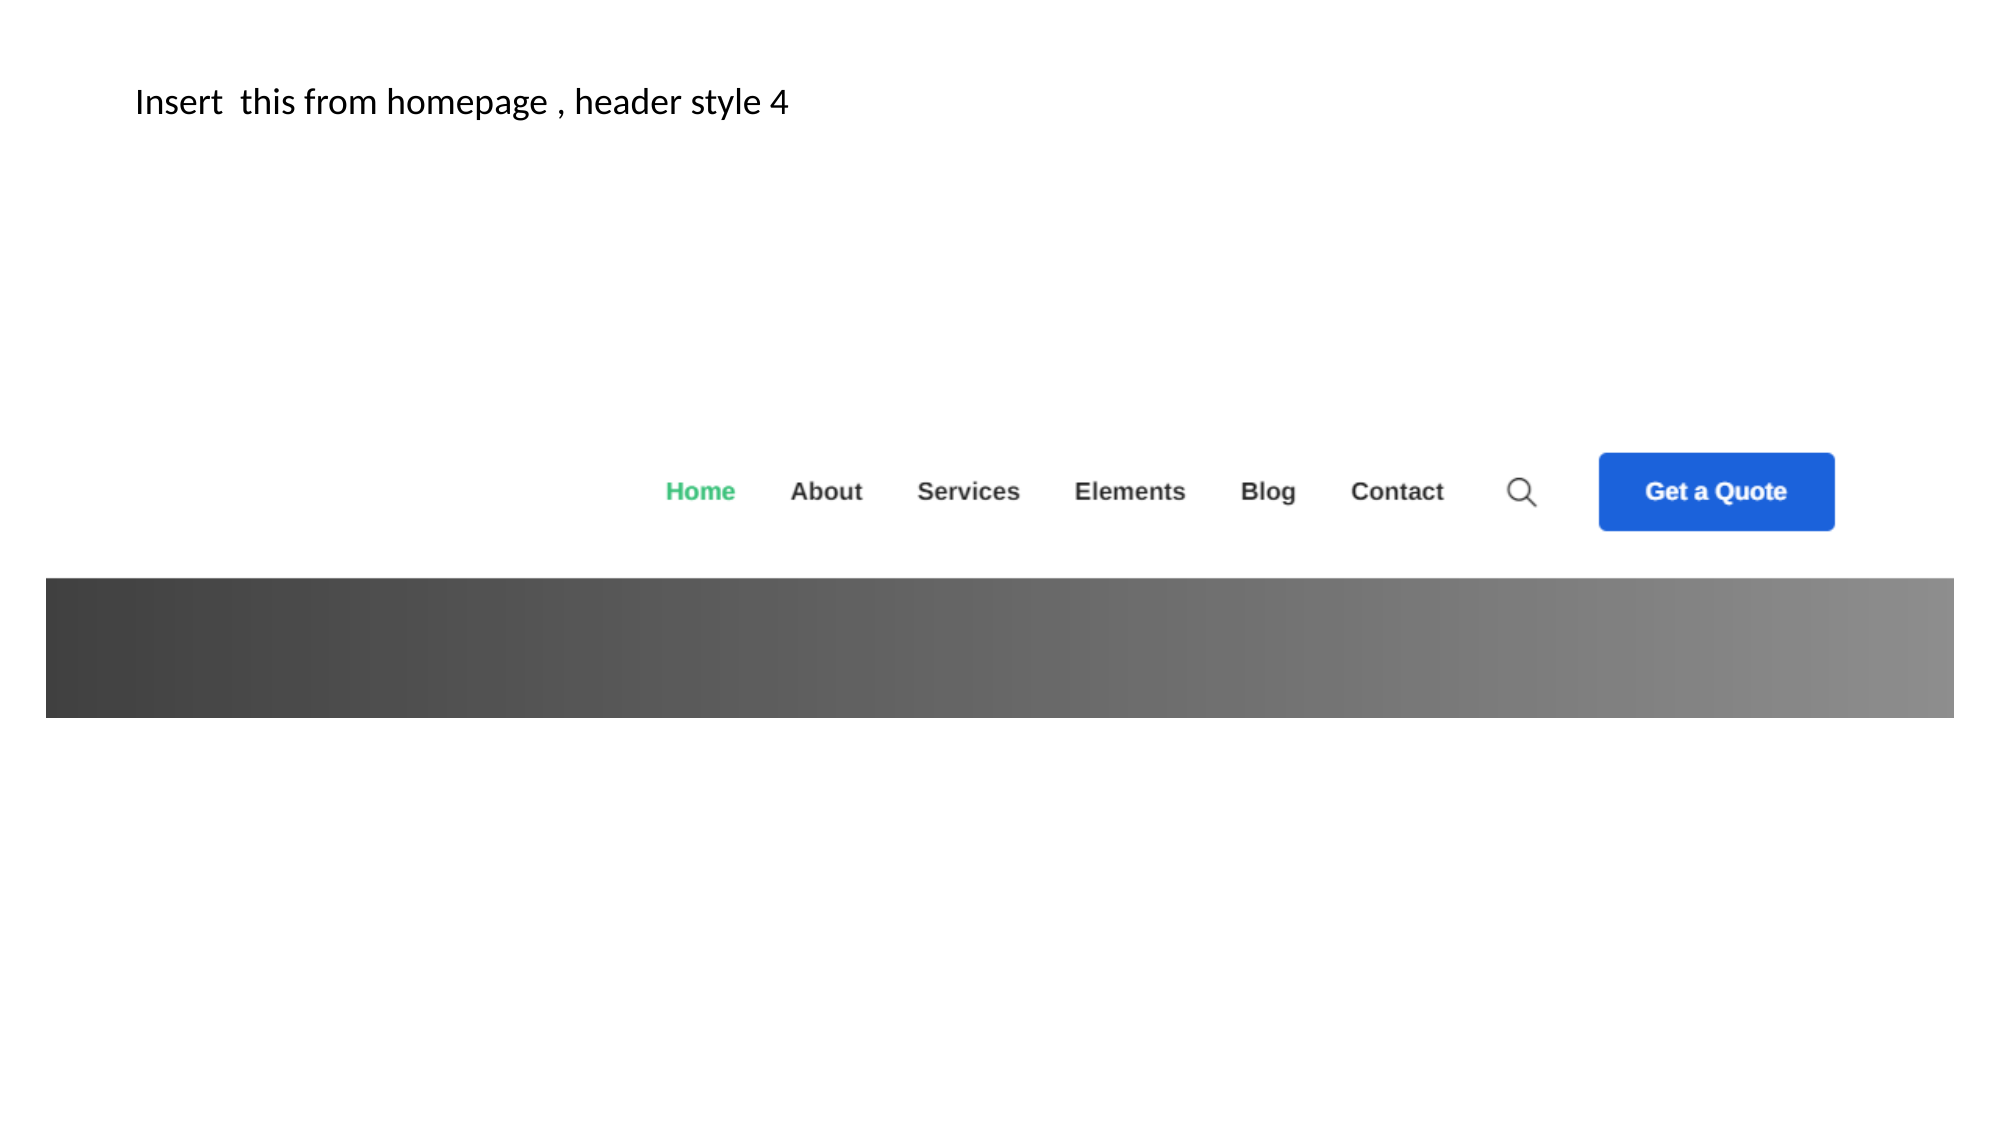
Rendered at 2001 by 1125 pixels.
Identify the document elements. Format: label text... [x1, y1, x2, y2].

picture [46, 406, 1954, 718]
text_box Insert this from homepage , header style 4 [120, 69, 805, 130]
